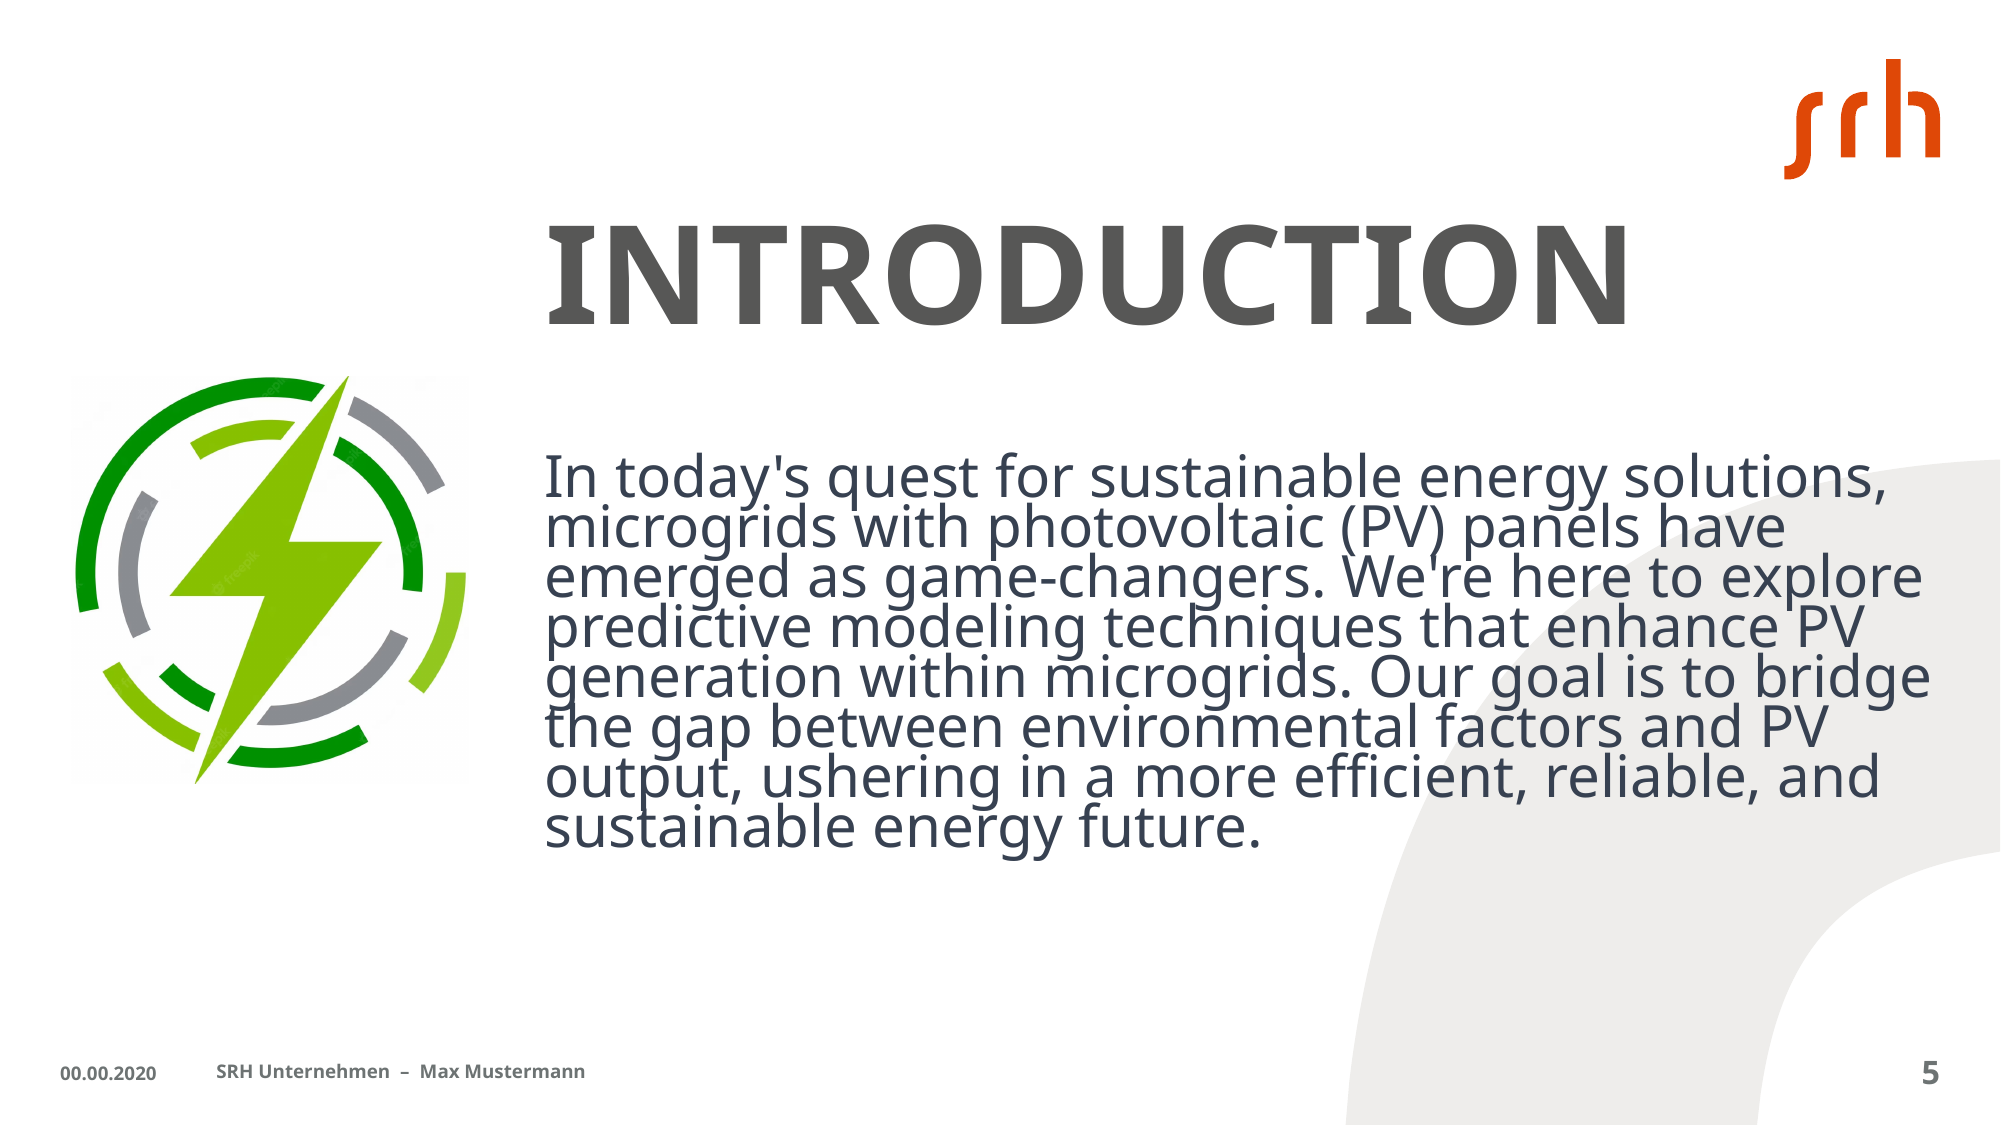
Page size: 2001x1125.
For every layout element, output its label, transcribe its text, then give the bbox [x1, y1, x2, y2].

text_box In today's quest for sustainable energy solutions, microgrids with photovoltaic (PV) panels have emerged as game-changers. We're here to explore predictive modeling techniques that enhance PV generation within microgrids. Our goal is to bridge the gap between environmental factors and PV output, ushering in a more efficient, reliable, and sustainable energy future. [529, 451, 1970, 1038]
slide_number 5 [1828, 1044, 1941, 1104]
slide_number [60, 1042, 204, 1103]
footer SRH Unternehmen – Max Mustermann [216, 1042, 1283, 1103]
title INTRODUCTION [529, 192, 1654, 352]
picture [71, 376, 469, 784]
